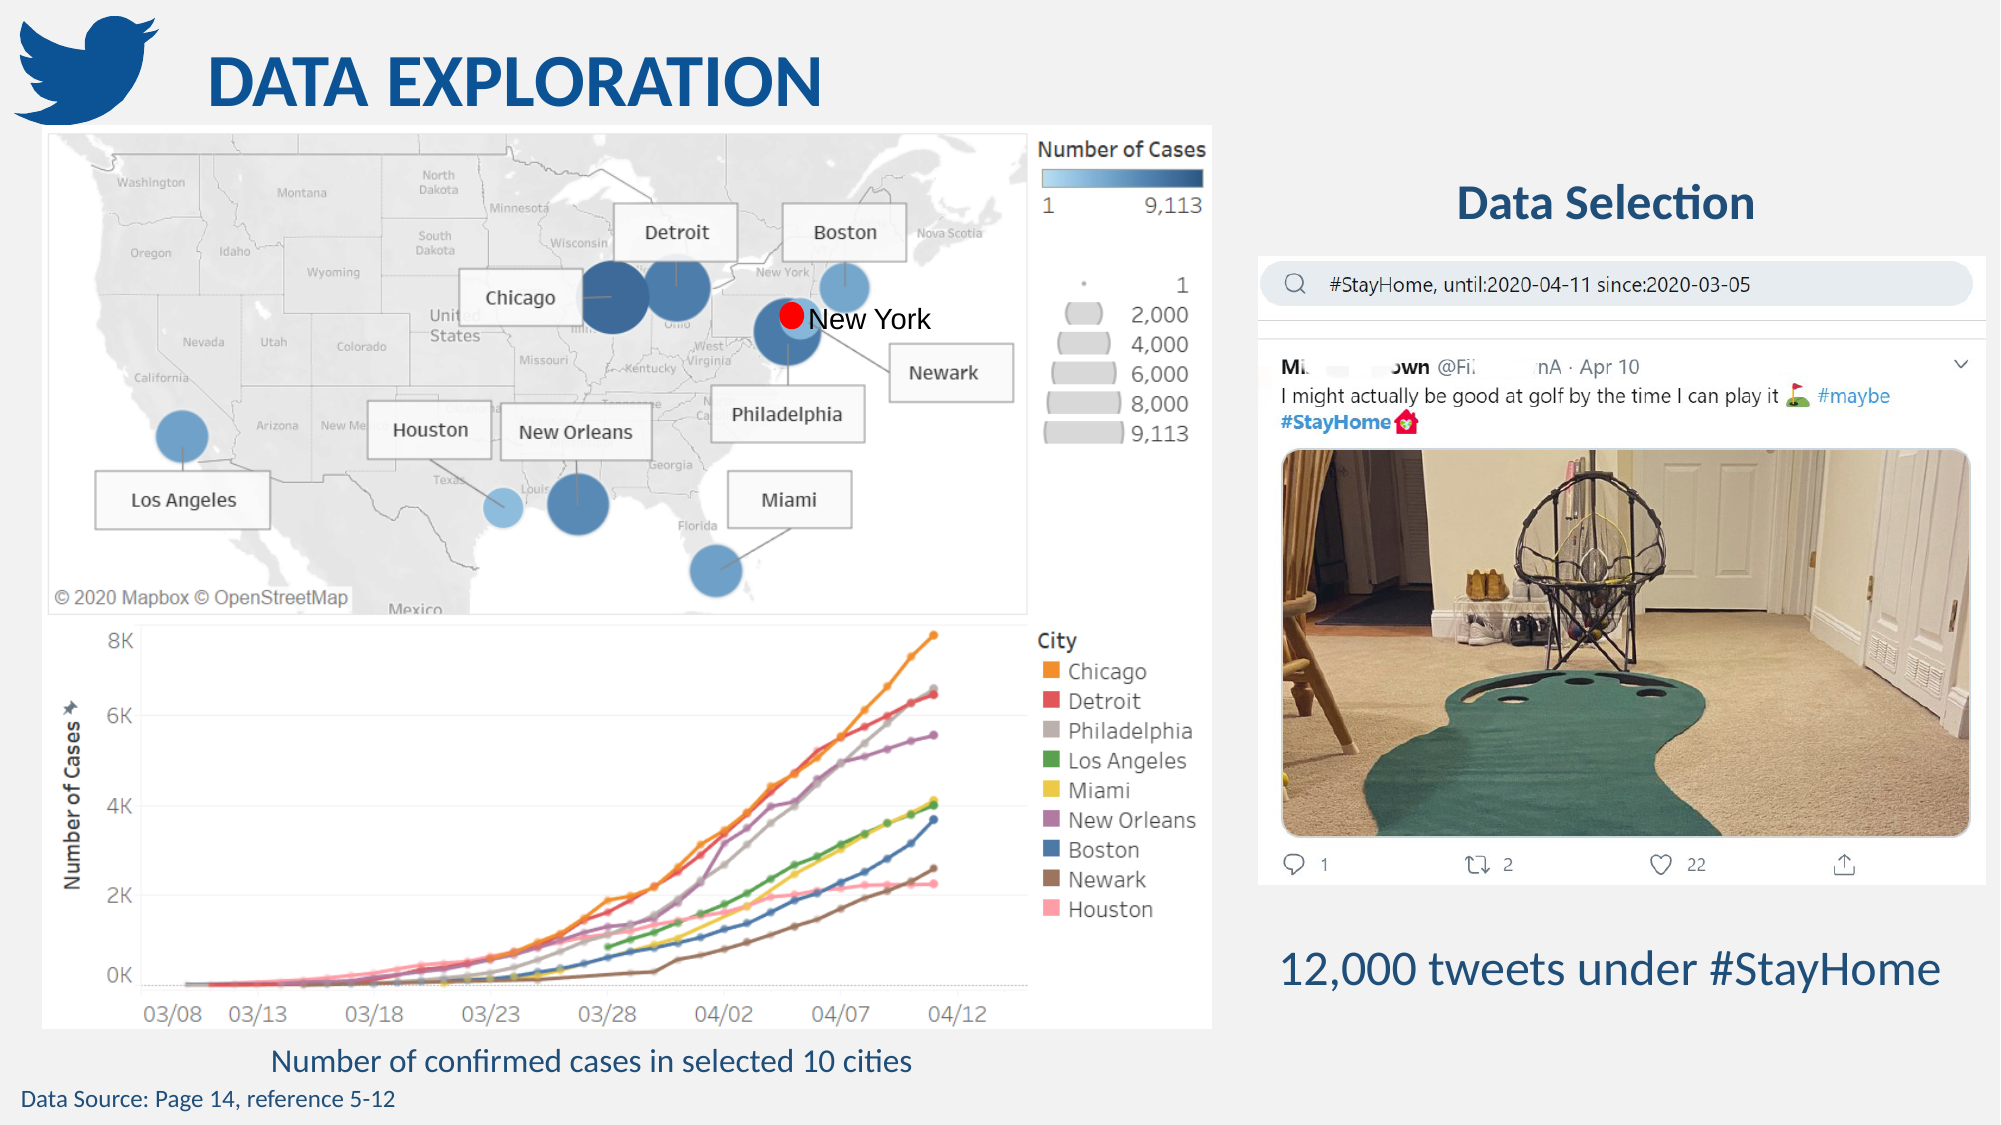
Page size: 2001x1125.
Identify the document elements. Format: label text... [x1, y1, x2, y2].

text_box Data Source: Page 14, reference 5-12 [6, 1075, 2000, 1121]
text_box [13, 16, 160, 125]
text_box DATA EXPLORATION [192, 16, 888, 99]
picture [42, 125, 1212, 1029]
text_box Data Selection [1442, 161, 1802, 237]
picture [1258, 256, 1986, 885]
text_box Number of confirmed cases in selected 10 cities [256, 1037, 957, 1075]
text_box 12,000 tweets under #StayHome [1263, 927, 1981, 1003]
